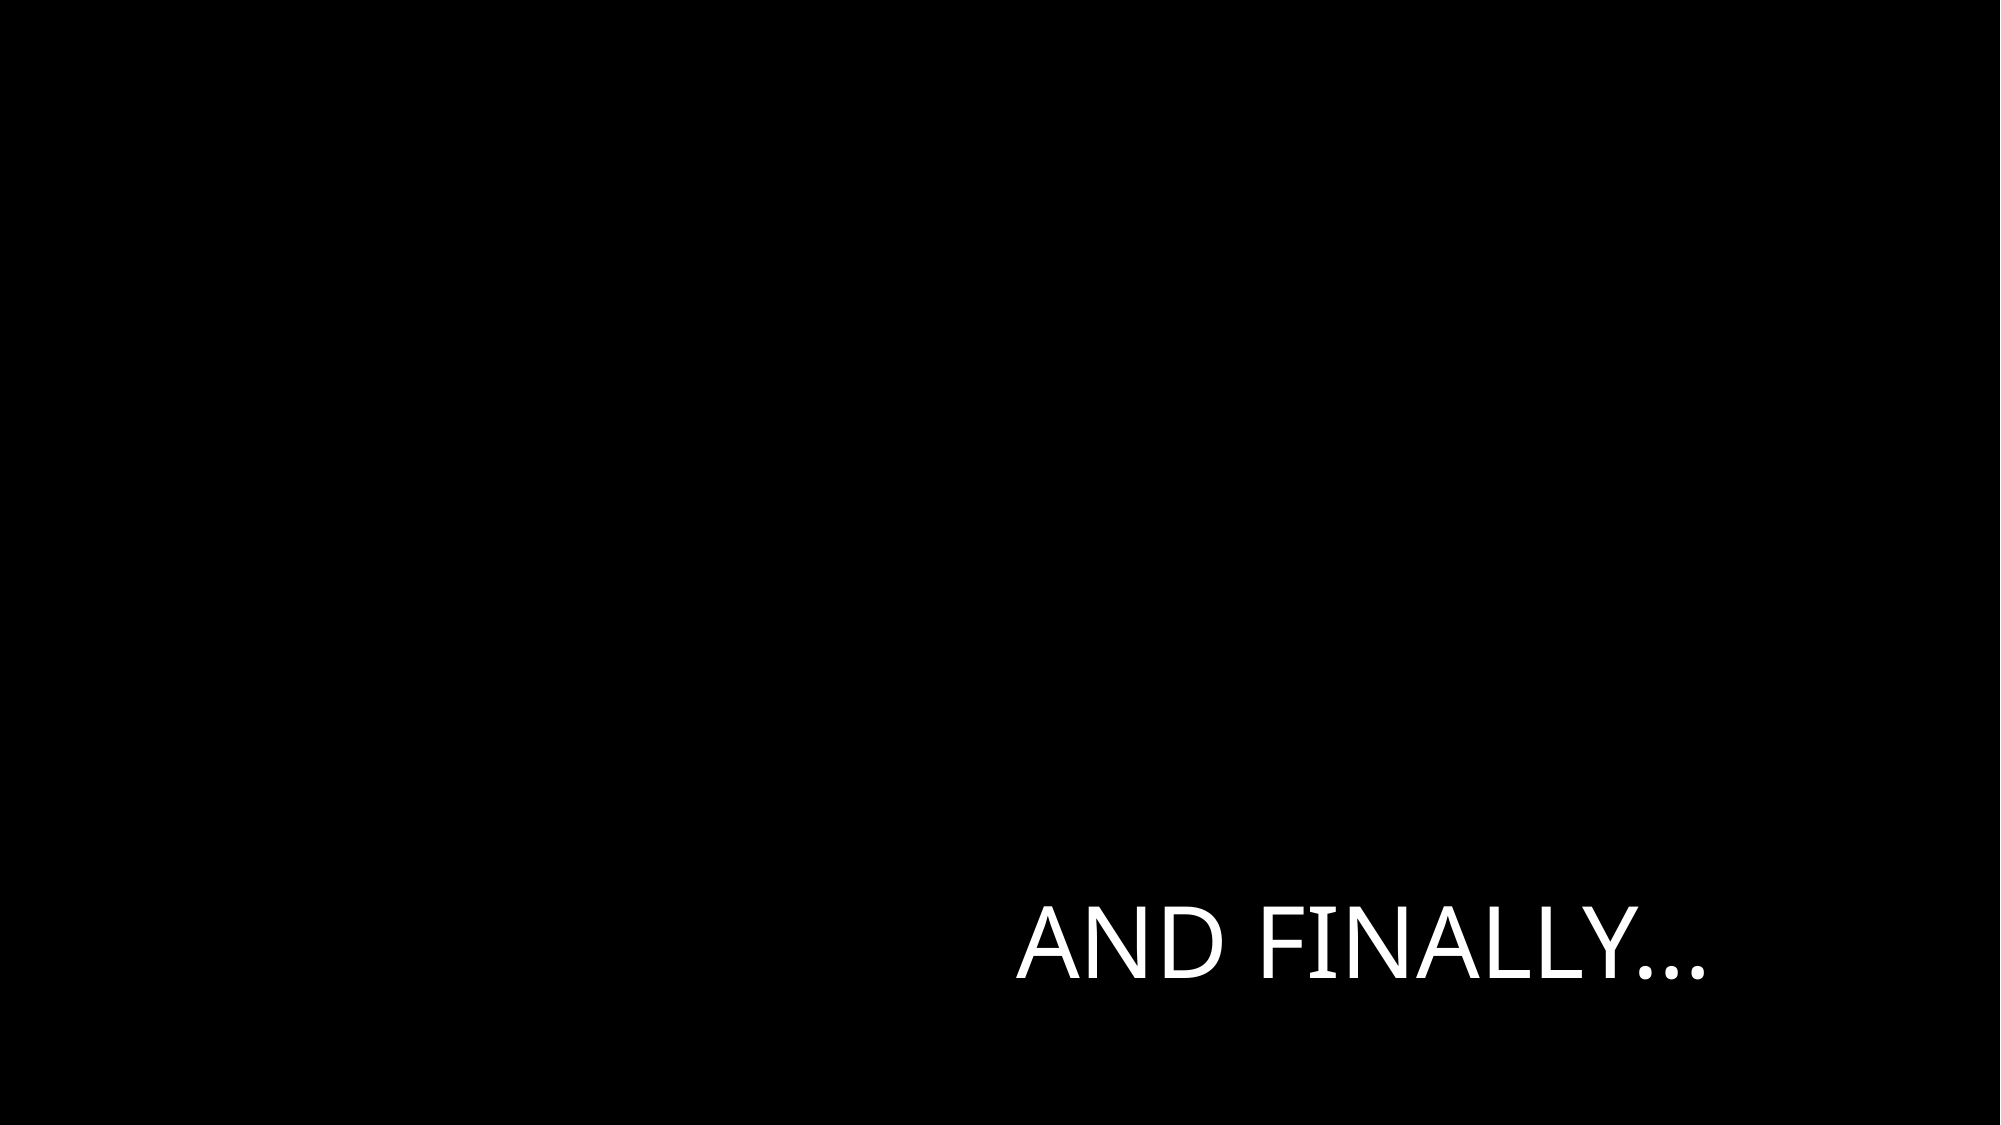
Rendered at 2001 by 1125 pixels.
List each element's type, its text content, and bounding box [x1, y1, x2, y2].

title And Finally… [527, 798, 1728, 1094]
